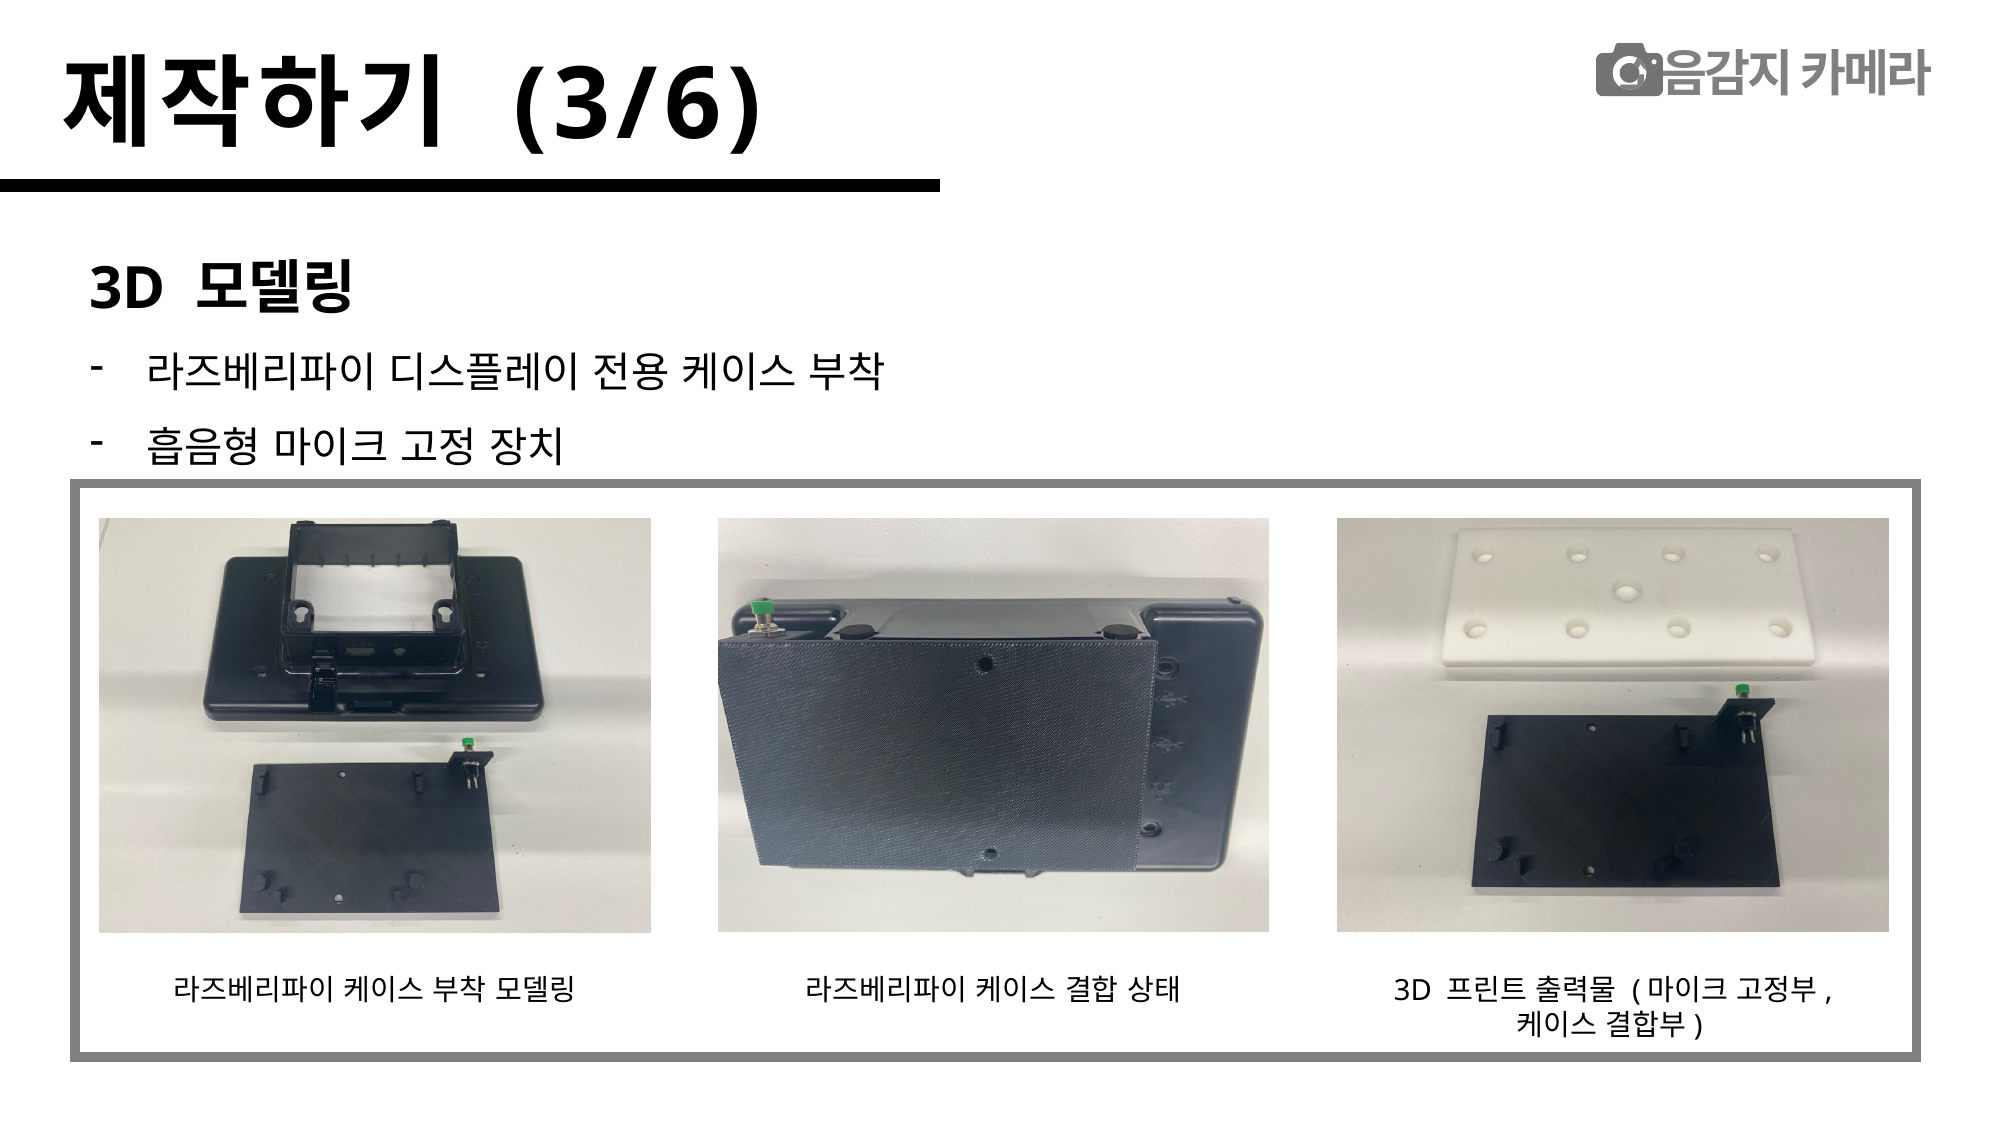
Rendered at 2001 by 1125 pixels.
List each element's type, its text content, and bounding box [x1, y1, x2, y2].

picture [1596, 36, 1663, 103]
text_box 제작하기 (3/6) [47, 31, 962, 167]
text_box 라즈베리파이 케이스 부착 모델링 [99, 963, 651, 1014]
text_box 3D 모델링 라즈베리파이 디스플레이 전용 케이스 부착 흡음형 마이크 고정 장치 [75, 208, 1925, 478]
text_box 라즈베리파이 케이스 결합 상태 [717, 963, 1269, 1014]
text_box 소음감지 카메라 [1085, 33, 1959, 109]
picture [718, 518, 1269, 932]
picture [99, 518, 651, 933]
text_box 3D 프린트 출력물 (마이크 고정부, 케이스 결합부) [1337, 963, 1889, 1049]
picture [1337, 518, 1889, 932]
text_box [74, 483, 1917, 1058]
